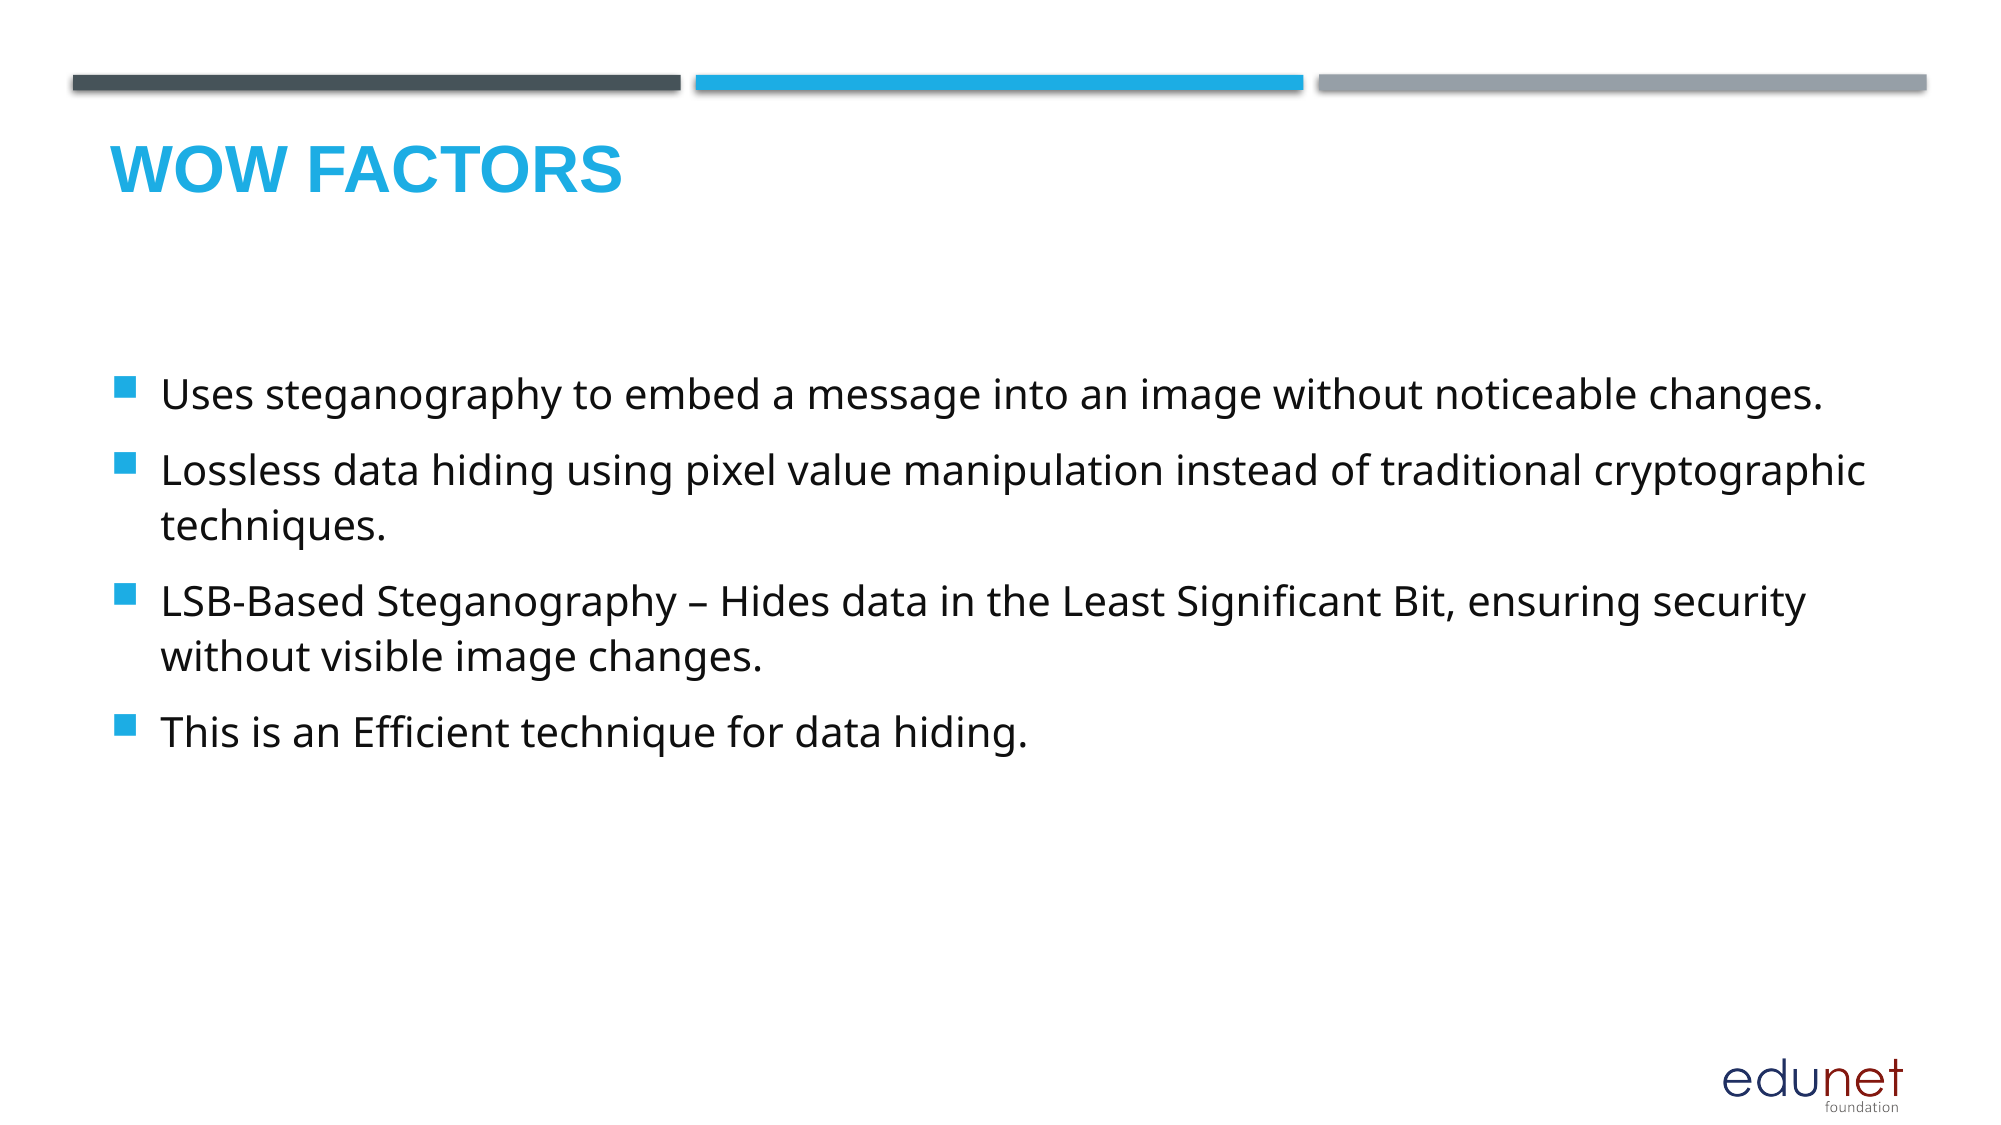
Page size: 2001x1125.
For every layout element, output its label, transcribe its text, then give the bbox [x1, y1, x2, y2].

picture [1719, 1056, 1905, 1116]
title Wow factors [95, 126, 1905, 213]
list Uses steganography to embed a message into an image without noticeable changes. Lossless data hiding using pixel value manipulation instead of traditional cryptographic techniques. LSB-Based Steganography – Hides data in the Least Significant Bit, ensuring security without visible image changes. This is an Efficient technique for data hiding. [95, 213, 1905, 981]
